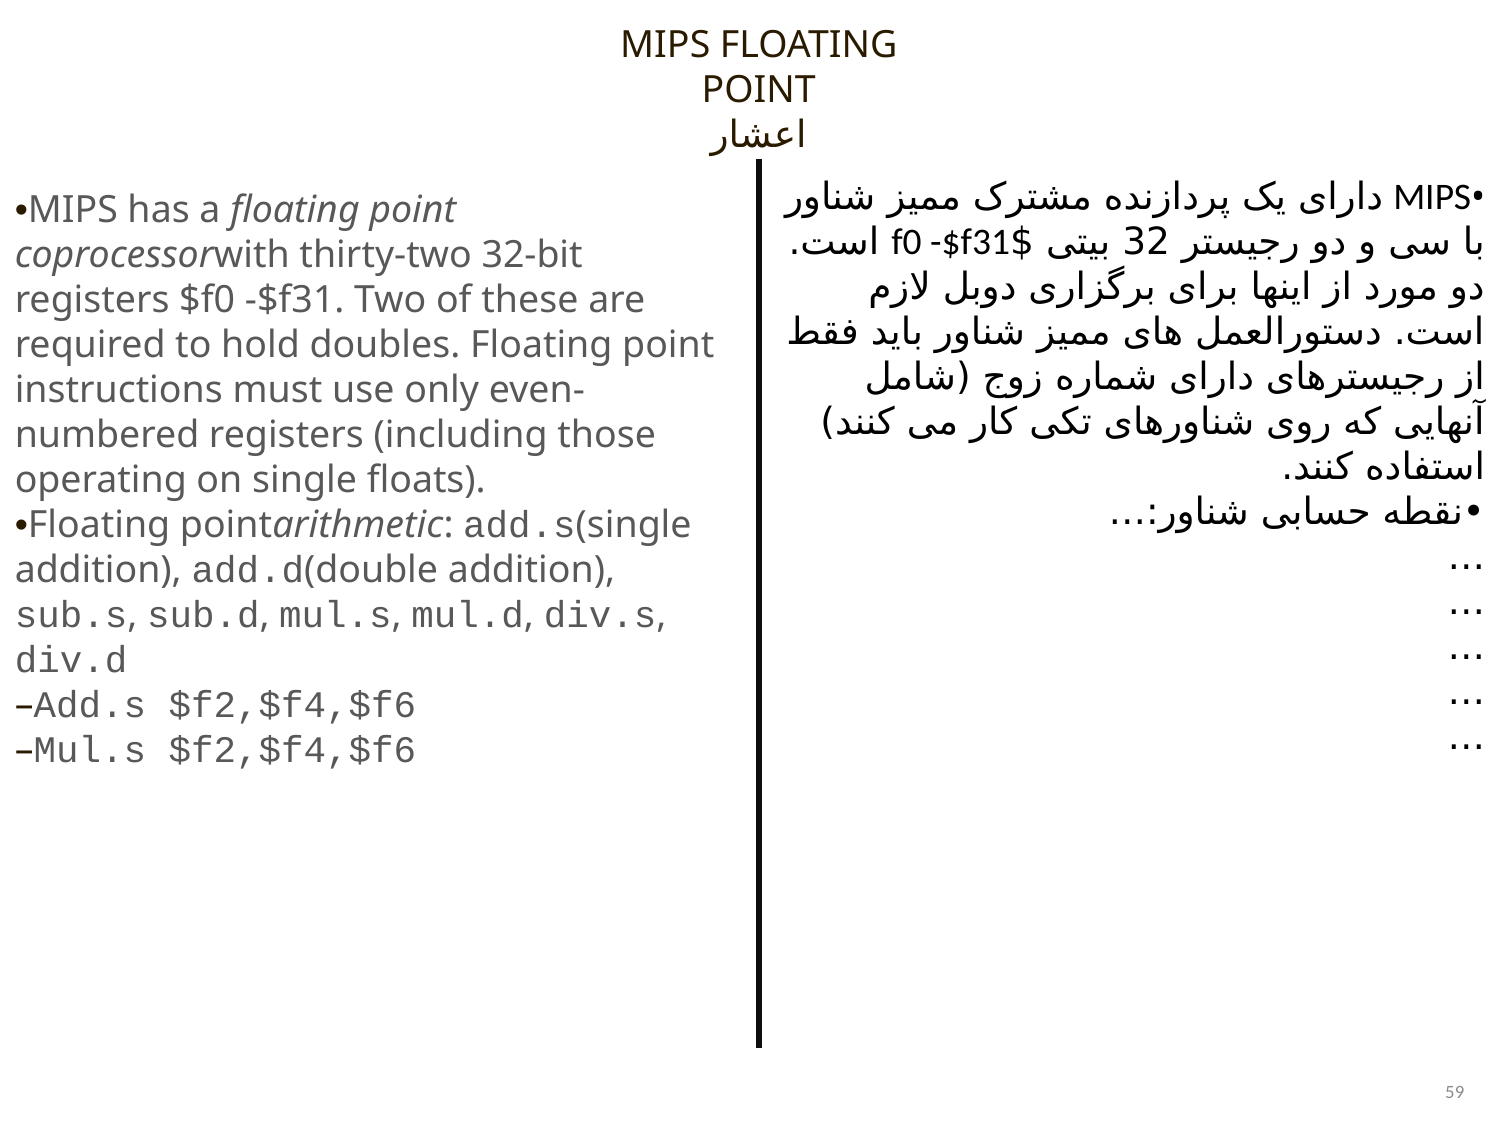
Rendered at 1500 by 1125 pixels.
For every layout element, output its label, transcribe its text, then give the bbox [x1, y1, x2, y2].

text_box •MIPS دارای یک پردازنده مشترک ممیز شناور با سی و دو رجیستر 32 بیتی $f0 -$f31 است. دو مورد از اینها برای برگزاری دوبل لازم است. دستورالعمل های ممیز شناور باید فقط از رجیسترهای دارای شماره زوج (شامل آنهایی که روی شناورهای تکی کار می کنند) استفاده کنند. •نقطه حسابی شناور:… … … … … … [762, 164, 1500, 765]
text_box •MIPS has a floating point coprocessorwith thirty-two 32-bit registers $f0 -$f31. Two of these are required to hold doubles. Floating point instructions must use only even-numbered registers (including those operating on single floats). •Floating pointarithmetic: add.s(single addition), add.d(double addition), sub.s, sub.d, mul.s, mul.d, div.s, div.d –Add.s $f2,$f4,$f6 –Mul.s $f2,$f4,$f6 [0, 132, 742, 777]
text_box MIPS FLOATING POINT اعشار [554, 12, 964, 162]
